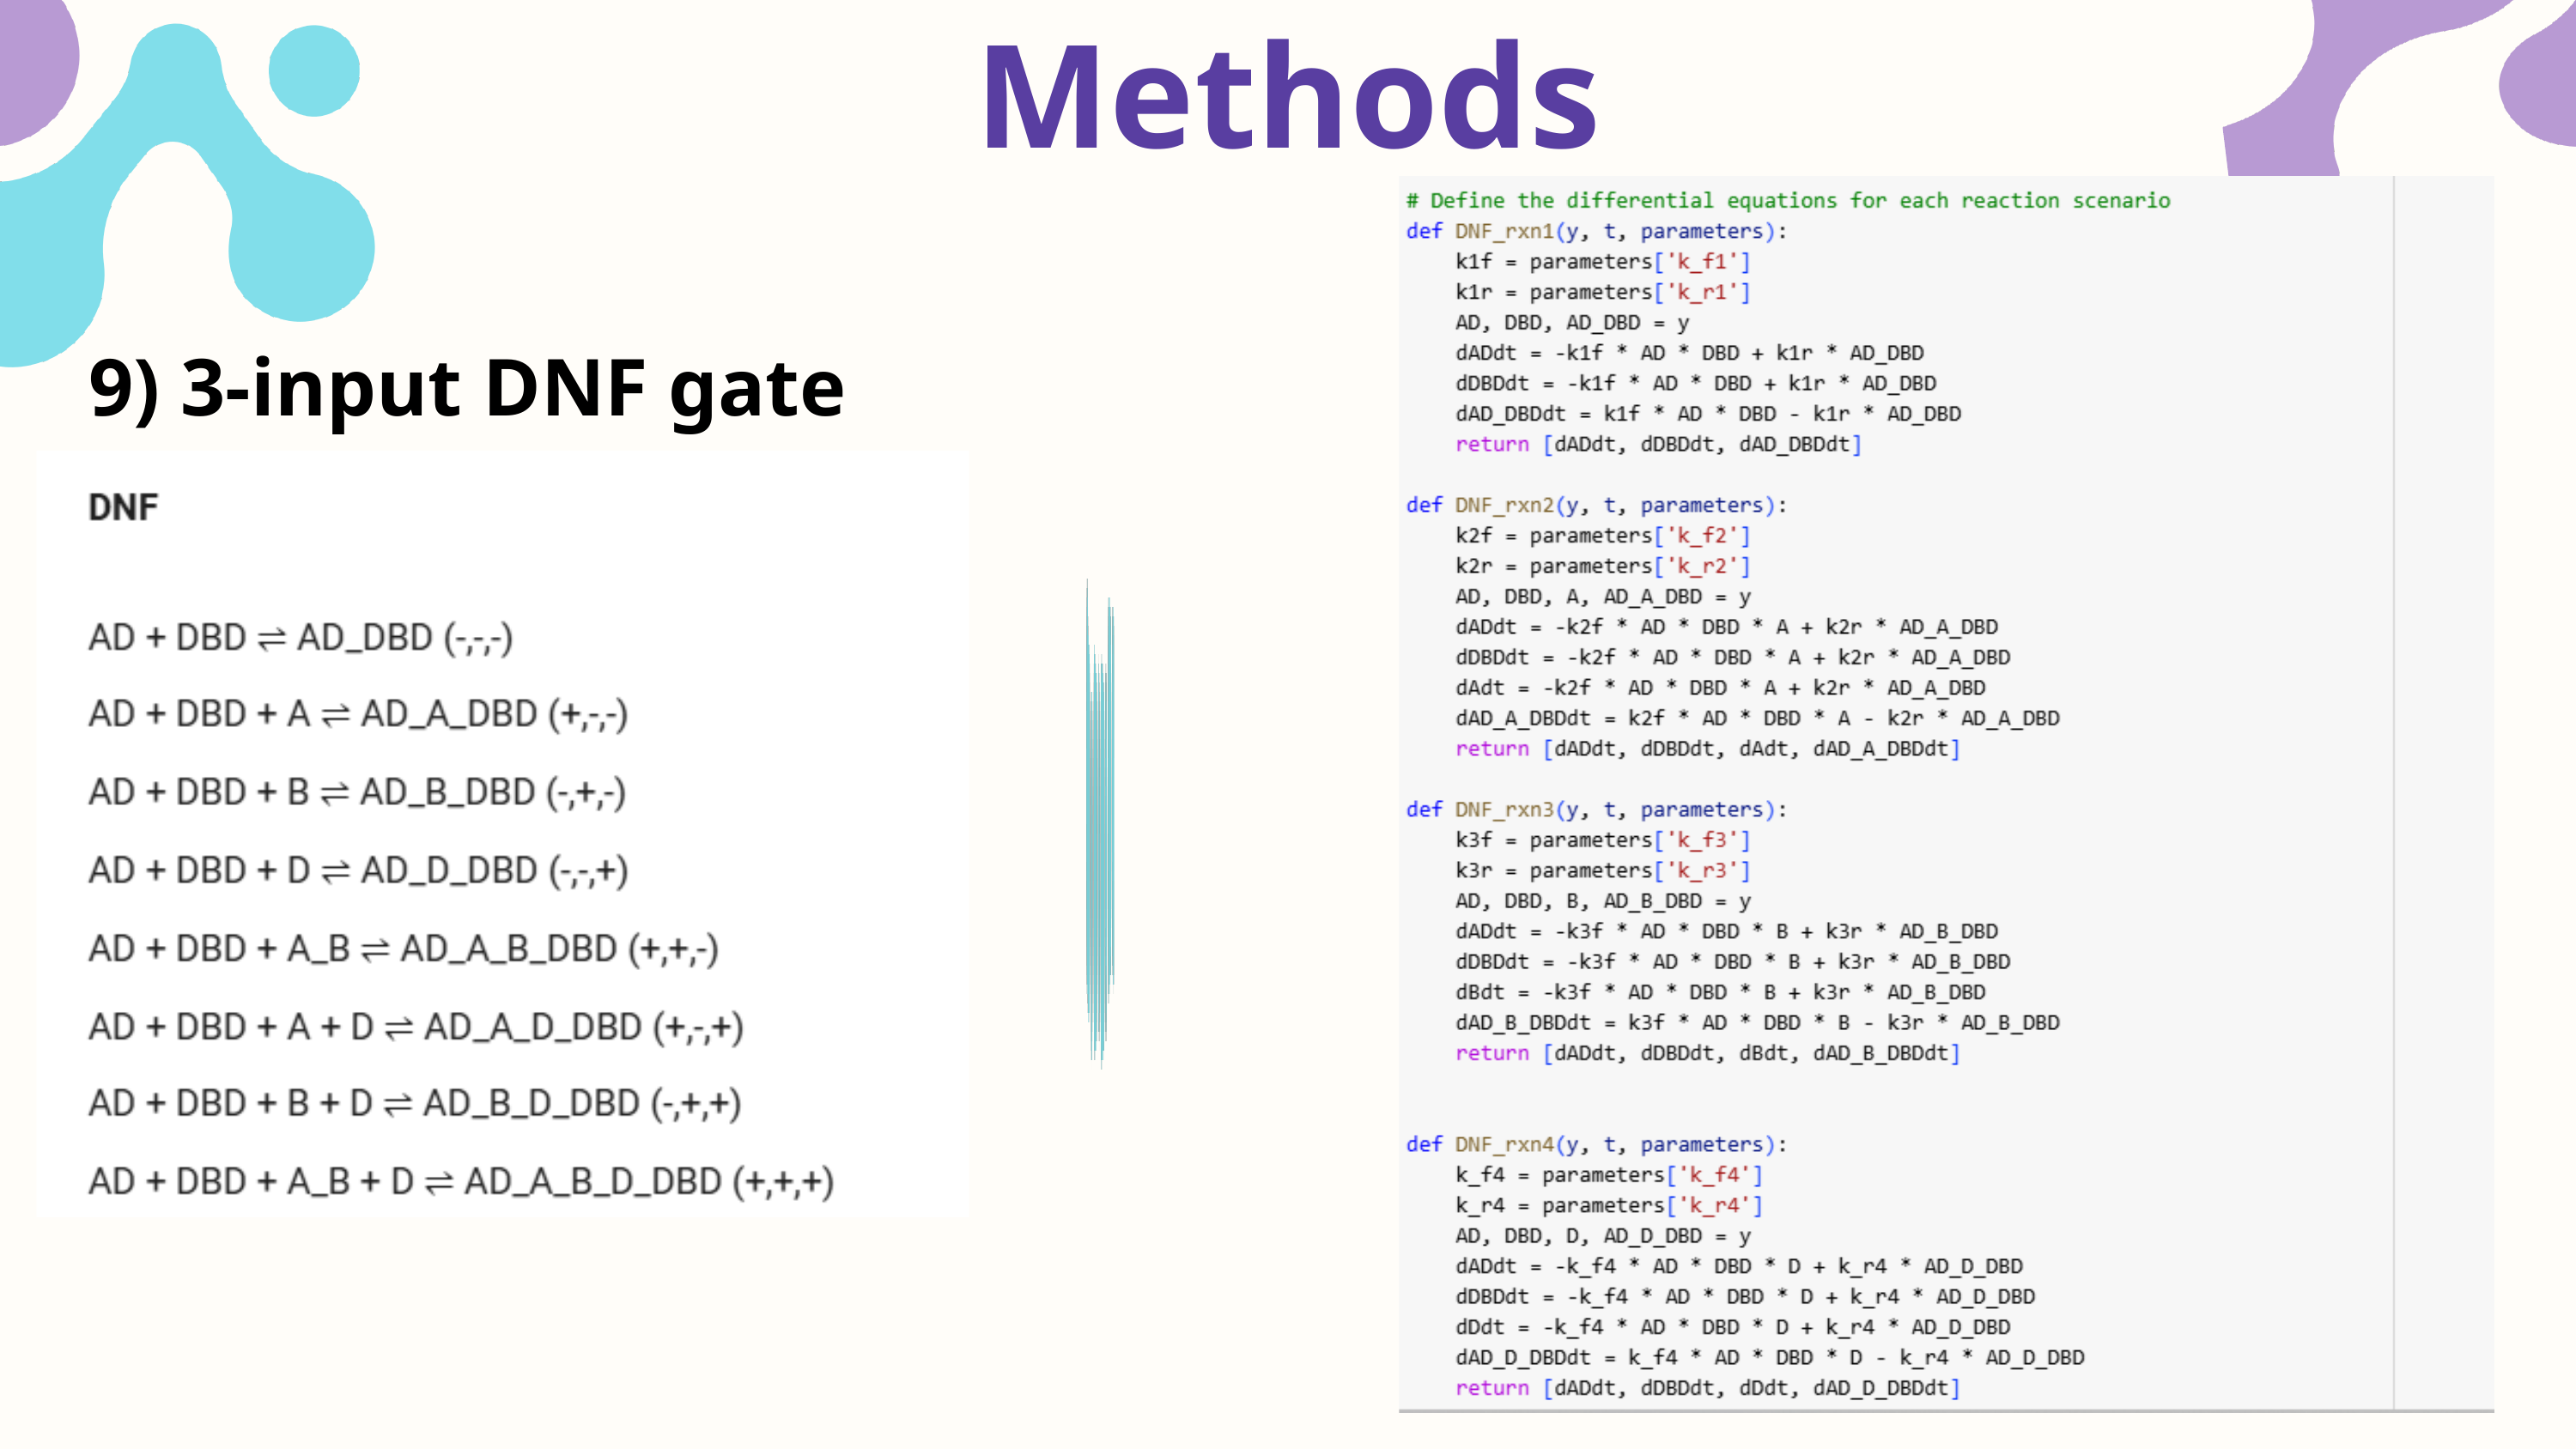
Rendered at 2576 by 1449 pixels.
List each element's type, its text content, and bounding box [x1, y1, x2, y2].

text_box [2207, 0, 2576, 218]
text_box Methods [474, 0, 2102, 177]
text_box [36, 451, 969, 1217]
text_box 9) 3-input DNF gate [88, 321, 1506, 432]
text_box [1399, 176, 2494, 1413]
text_box [0, 0, 386, 381]
text_box [1086, 570, 1115, 1070]
